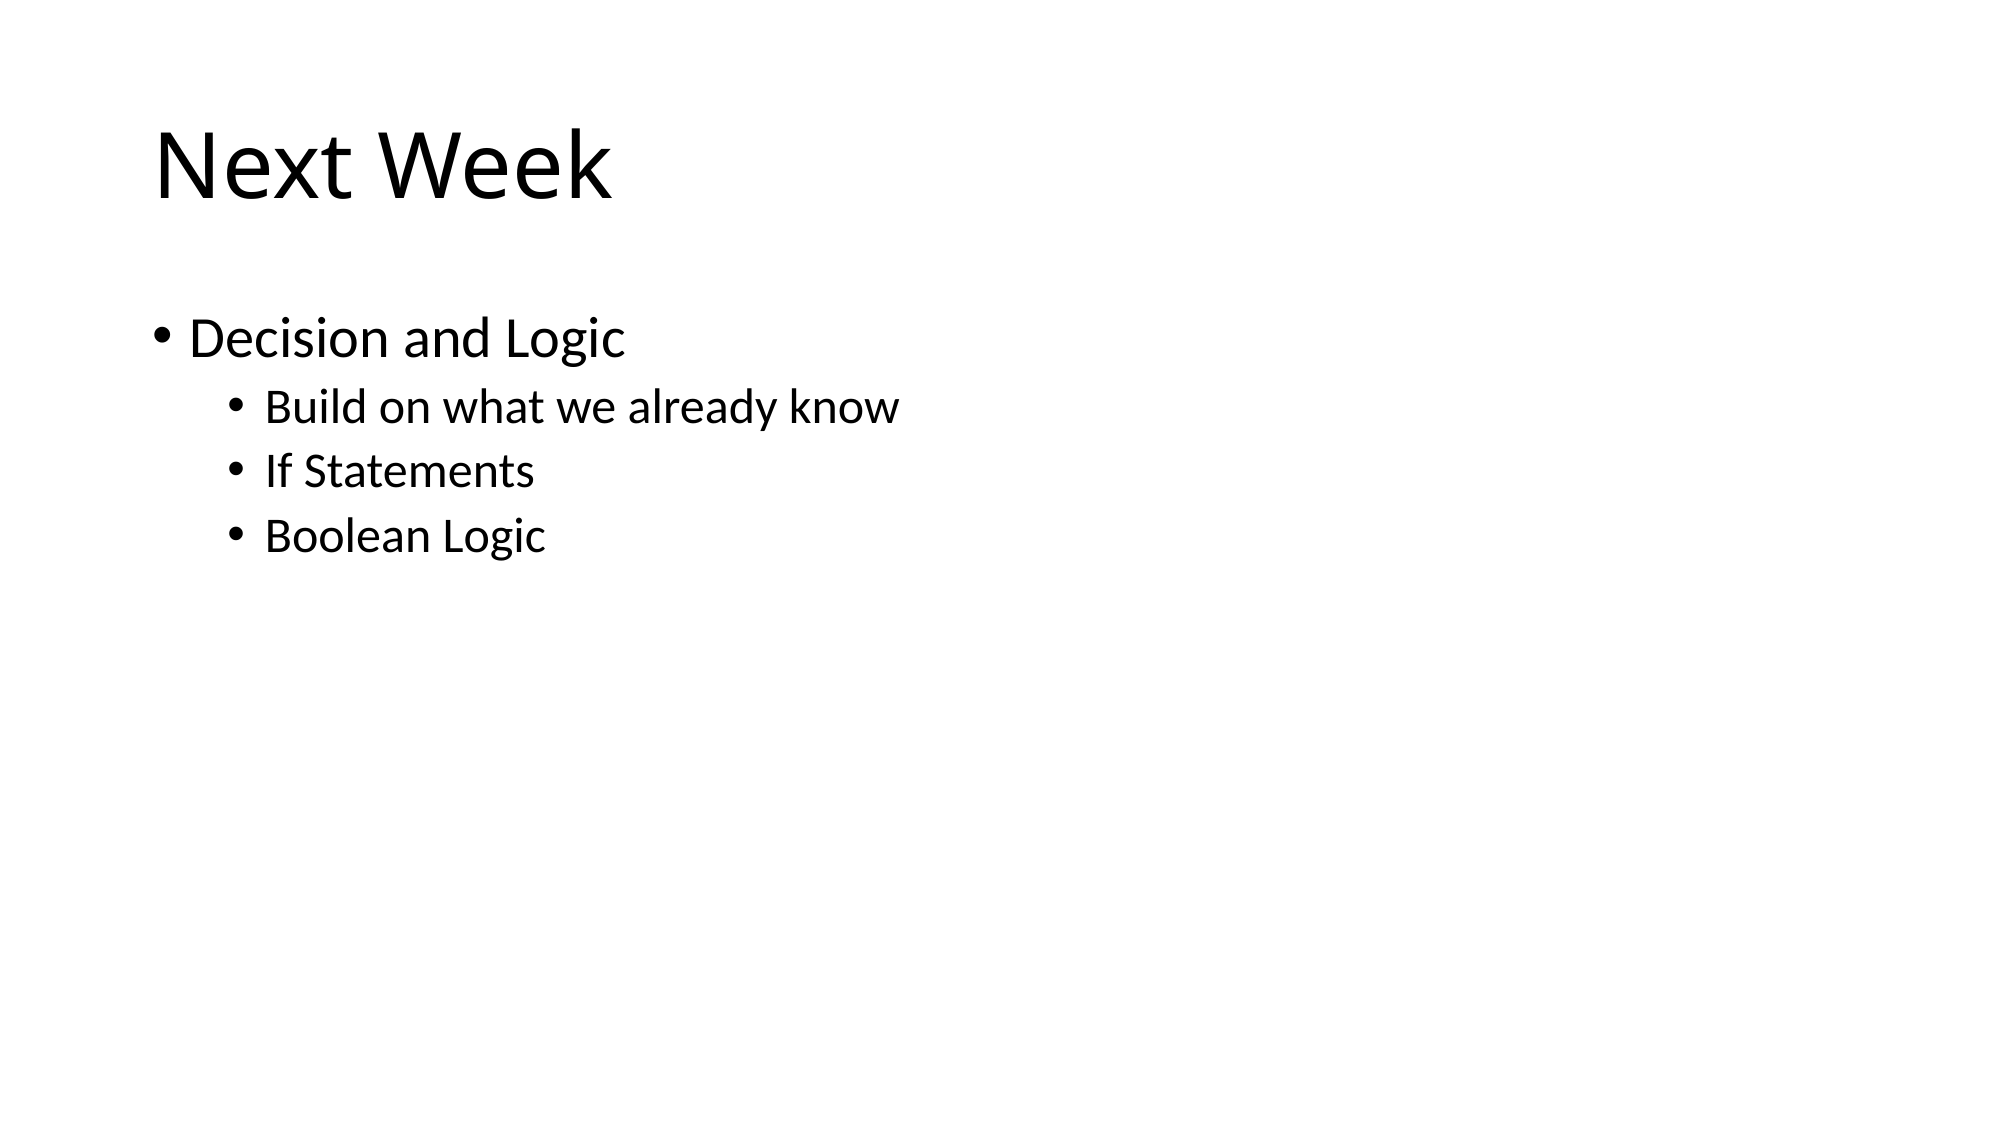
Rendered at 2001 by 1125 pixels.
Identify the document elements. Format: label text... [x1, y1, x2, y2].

list Decision and Logic Build on what we already know If Statements Boolean Logic [137, 299, 1863, 1014]
title Next Week [137, 59, 1863, 278]
